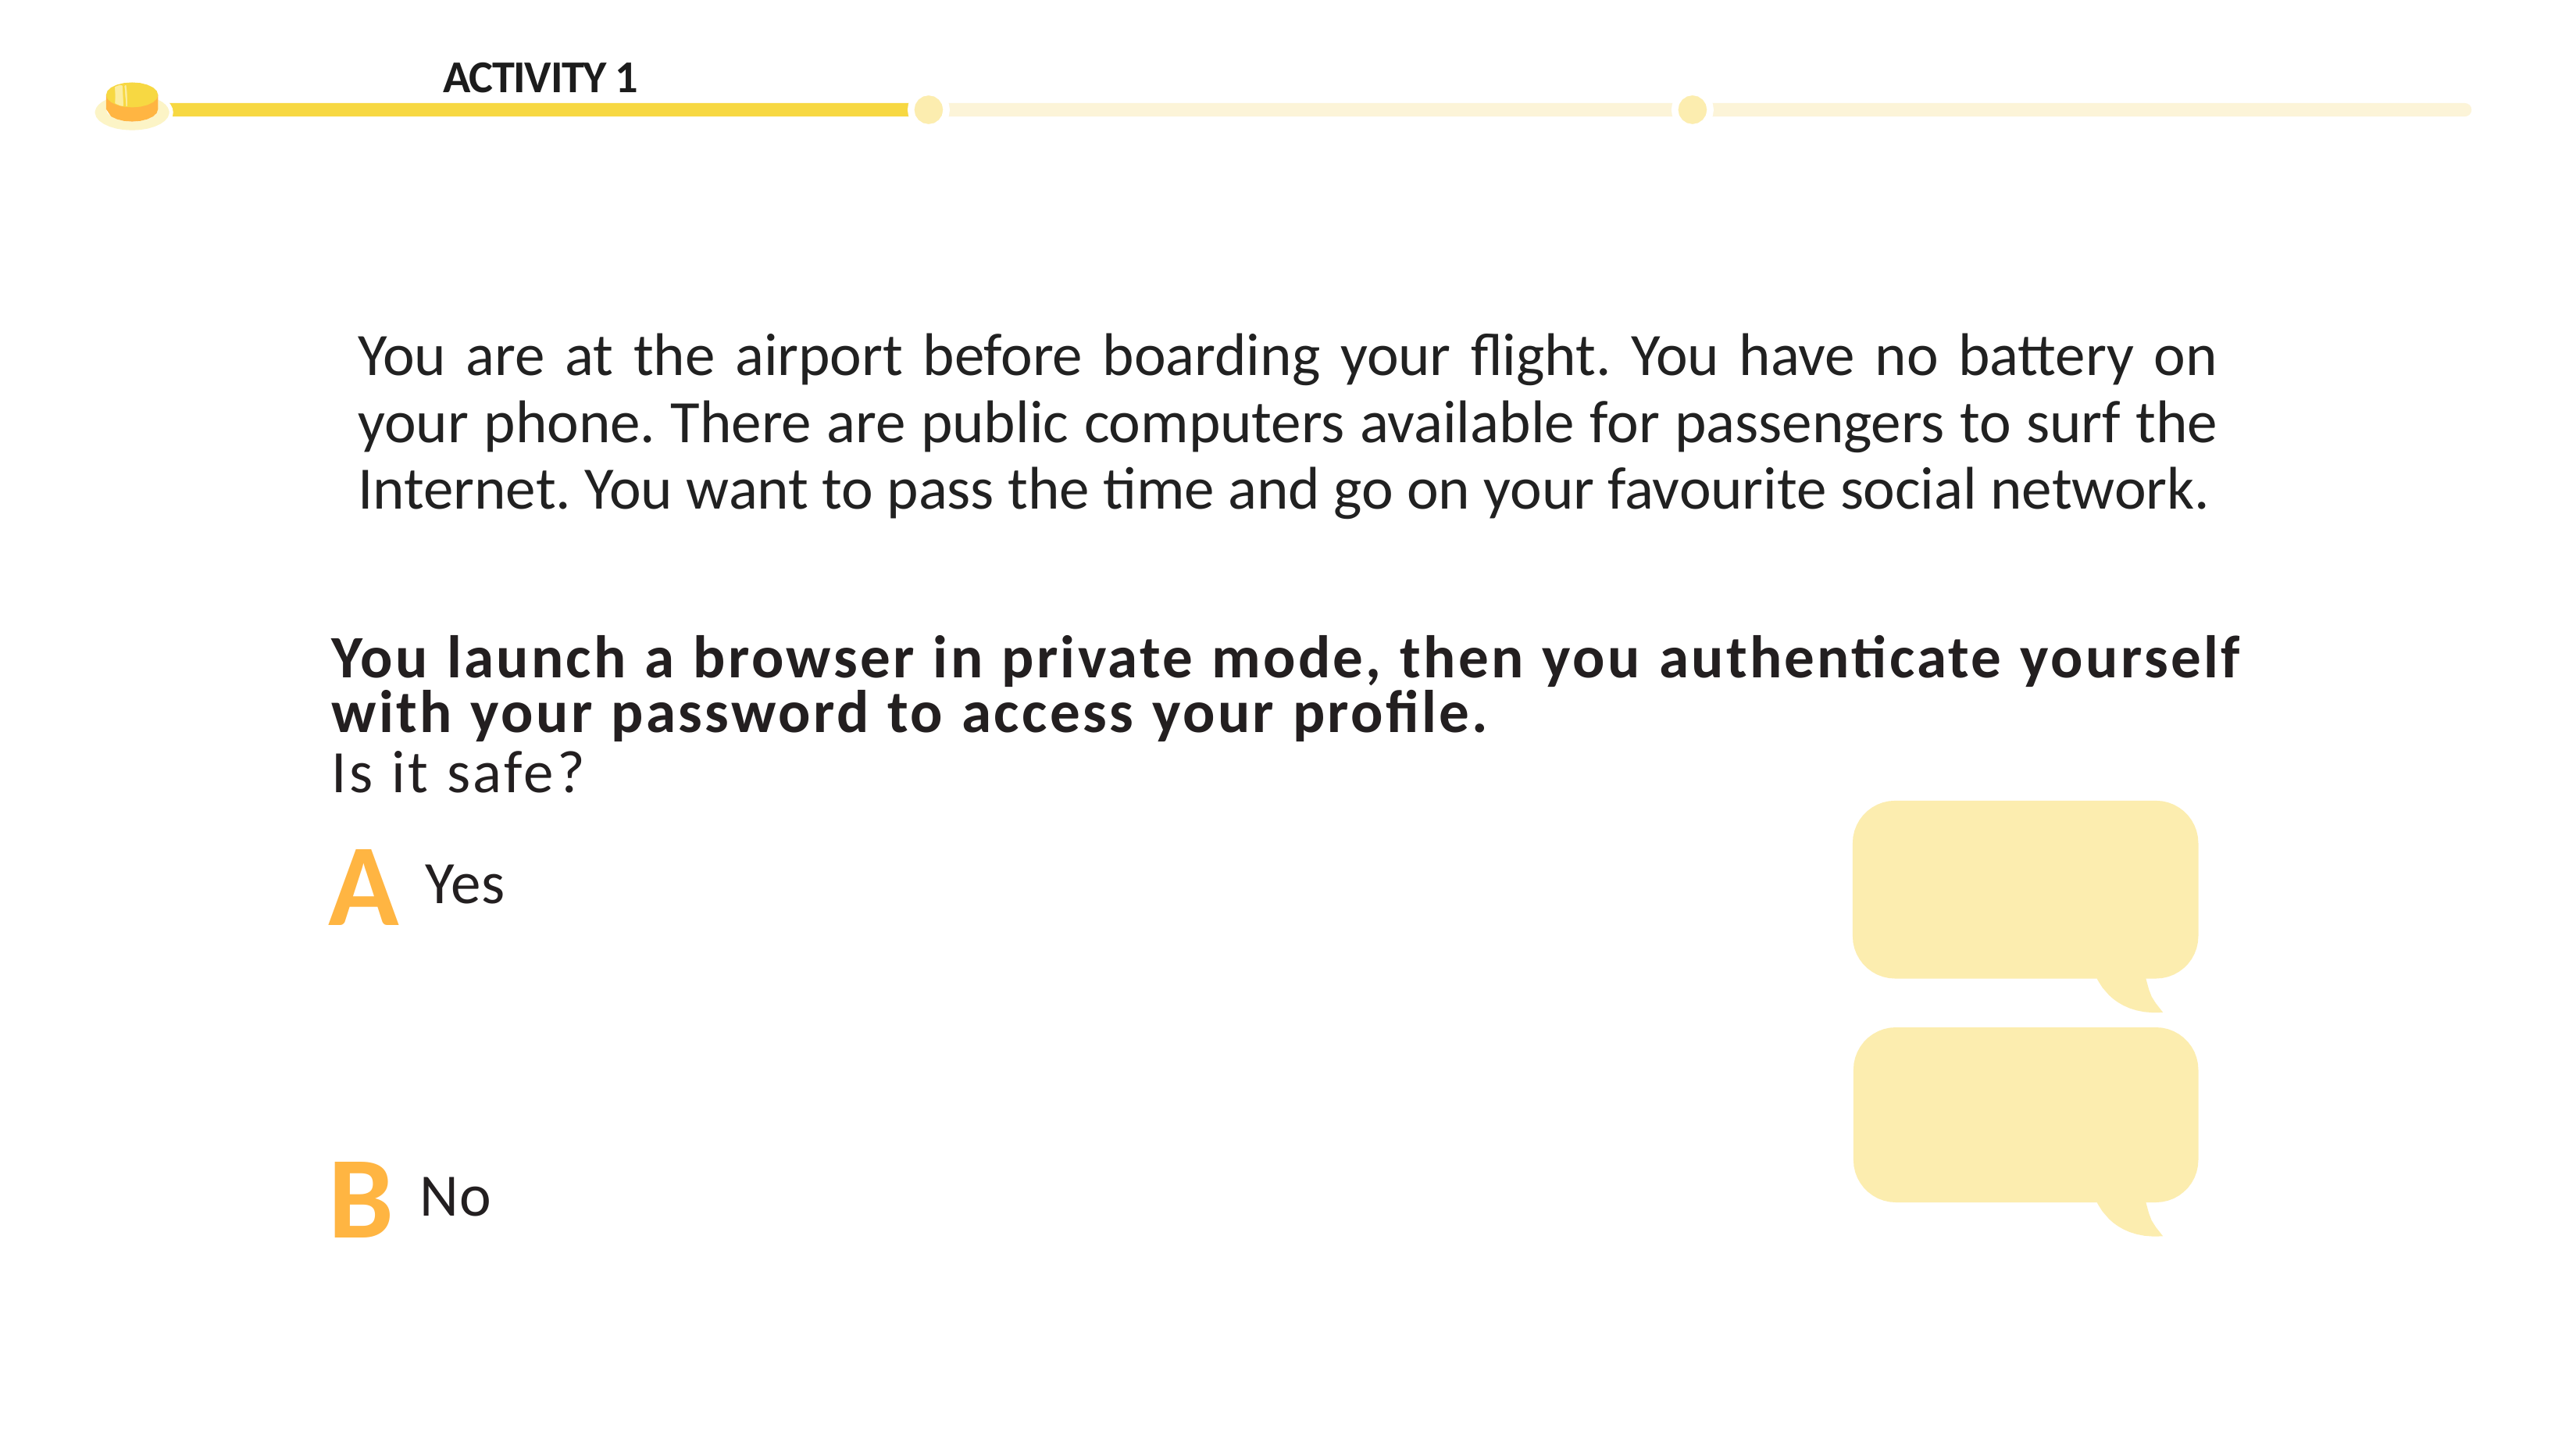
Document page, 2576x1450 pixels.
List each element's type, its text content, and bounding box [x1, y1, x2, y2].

title You are at the airport before boarding your flight. You have no battery on your phone. There are public computers available for passengers to surf the Internet. You want to pass the time and go on your favourite social network. [356, 312, 2221, 562]
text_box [91, 78, 2472, 135]
text_box ACTIVITY 1 [441, 45, 654, 77]
text_box You launch a browser in private mode, then you authenticate yourself with your password to access your profile. Is it safe? A Yes B No [328, 633, 2248, 1262]
